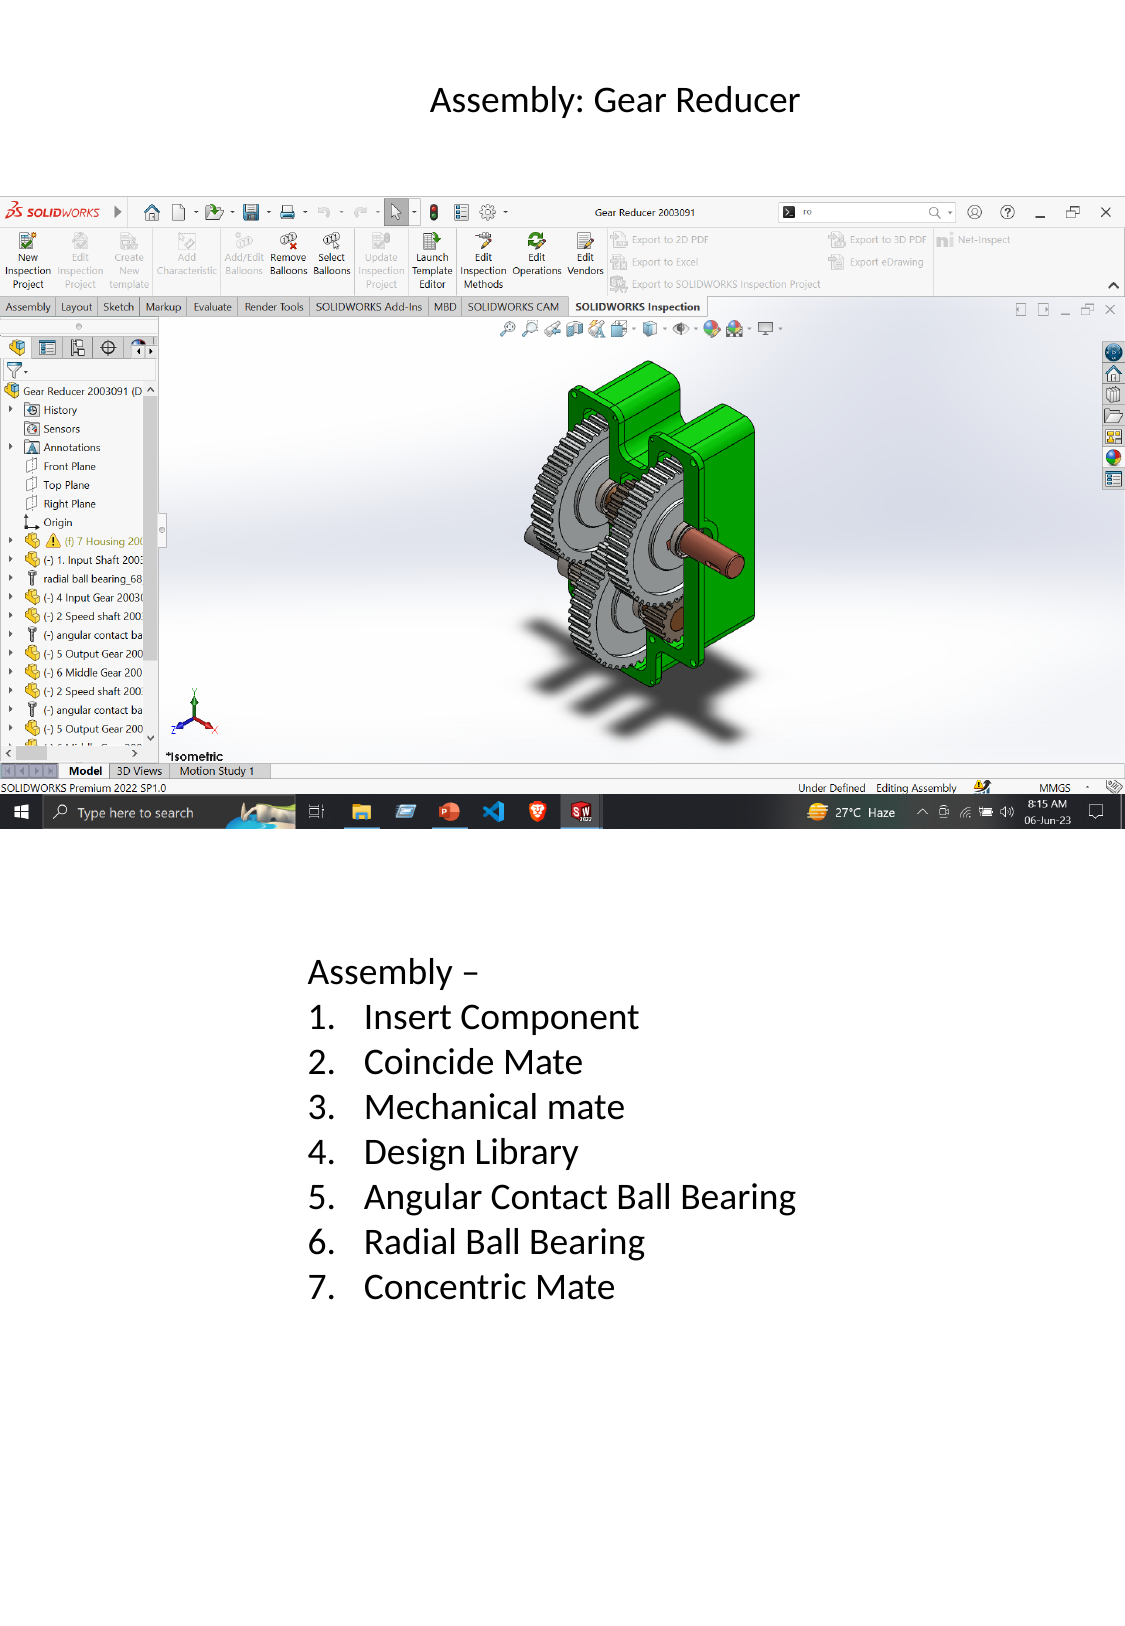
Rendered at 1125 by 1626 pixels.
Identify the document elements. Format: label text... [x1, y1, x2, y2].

picture [0, 196, 1125, 829]
text_box Assembly – Insert Component Coincide Mate Mechanical mate Design Library Angular Contact Ball Bearing Radial Ball Bearing Concentric Mate [292, 940, 859, 1315]
text_box Assembly: Gear Reducer [415, 67, 842, 128]
